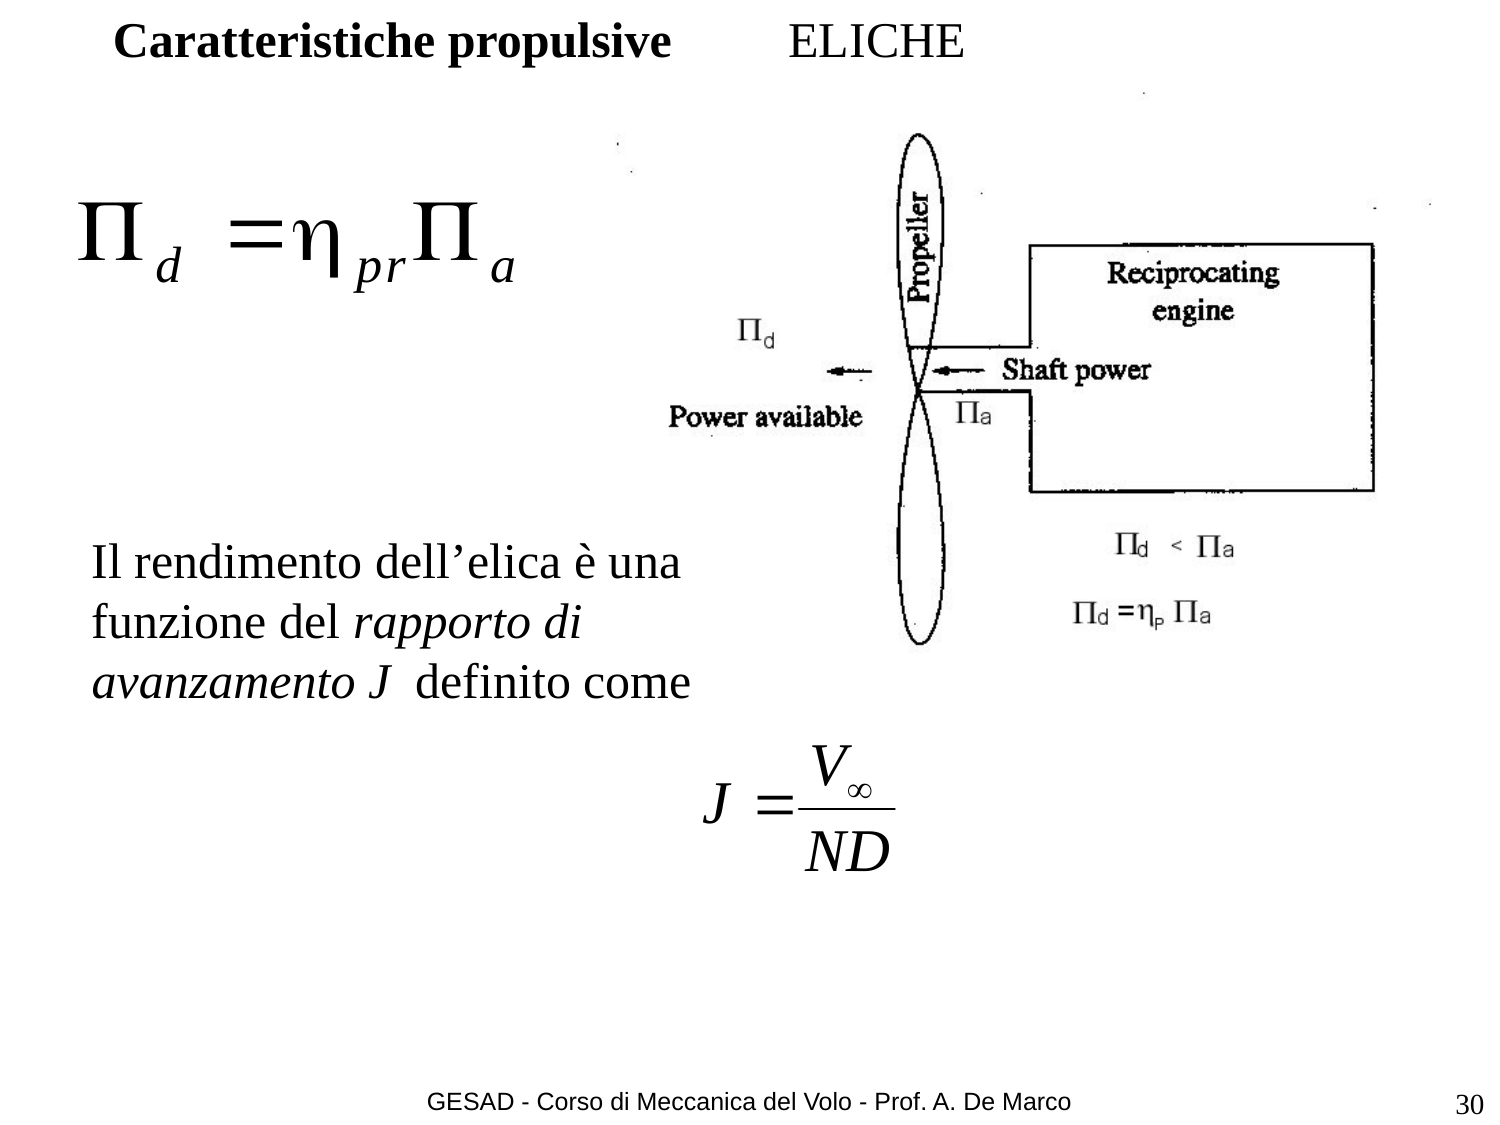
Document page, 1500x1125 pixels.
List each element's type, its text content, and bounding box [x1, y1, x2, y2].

title Caratteristiche propulsive [0, 0, 773, 75]
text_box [690, 727, 910, 885]
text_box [64, 172, 532, 312]
text_box Il rendimento dell’elica è una funzione del rapporto di avanzamento J definito come [76, 521, 833, 777]
text_box ELICHE [773, 0, 982, 75]
slide_number 30 [1200, 1077, 1500, 1125]
picture [560, 89, 1465, 676]
footer GESAD - Corso di Meccanica del Volo - Prof. A. De Marco [300, 1077, 1200, 1125]
